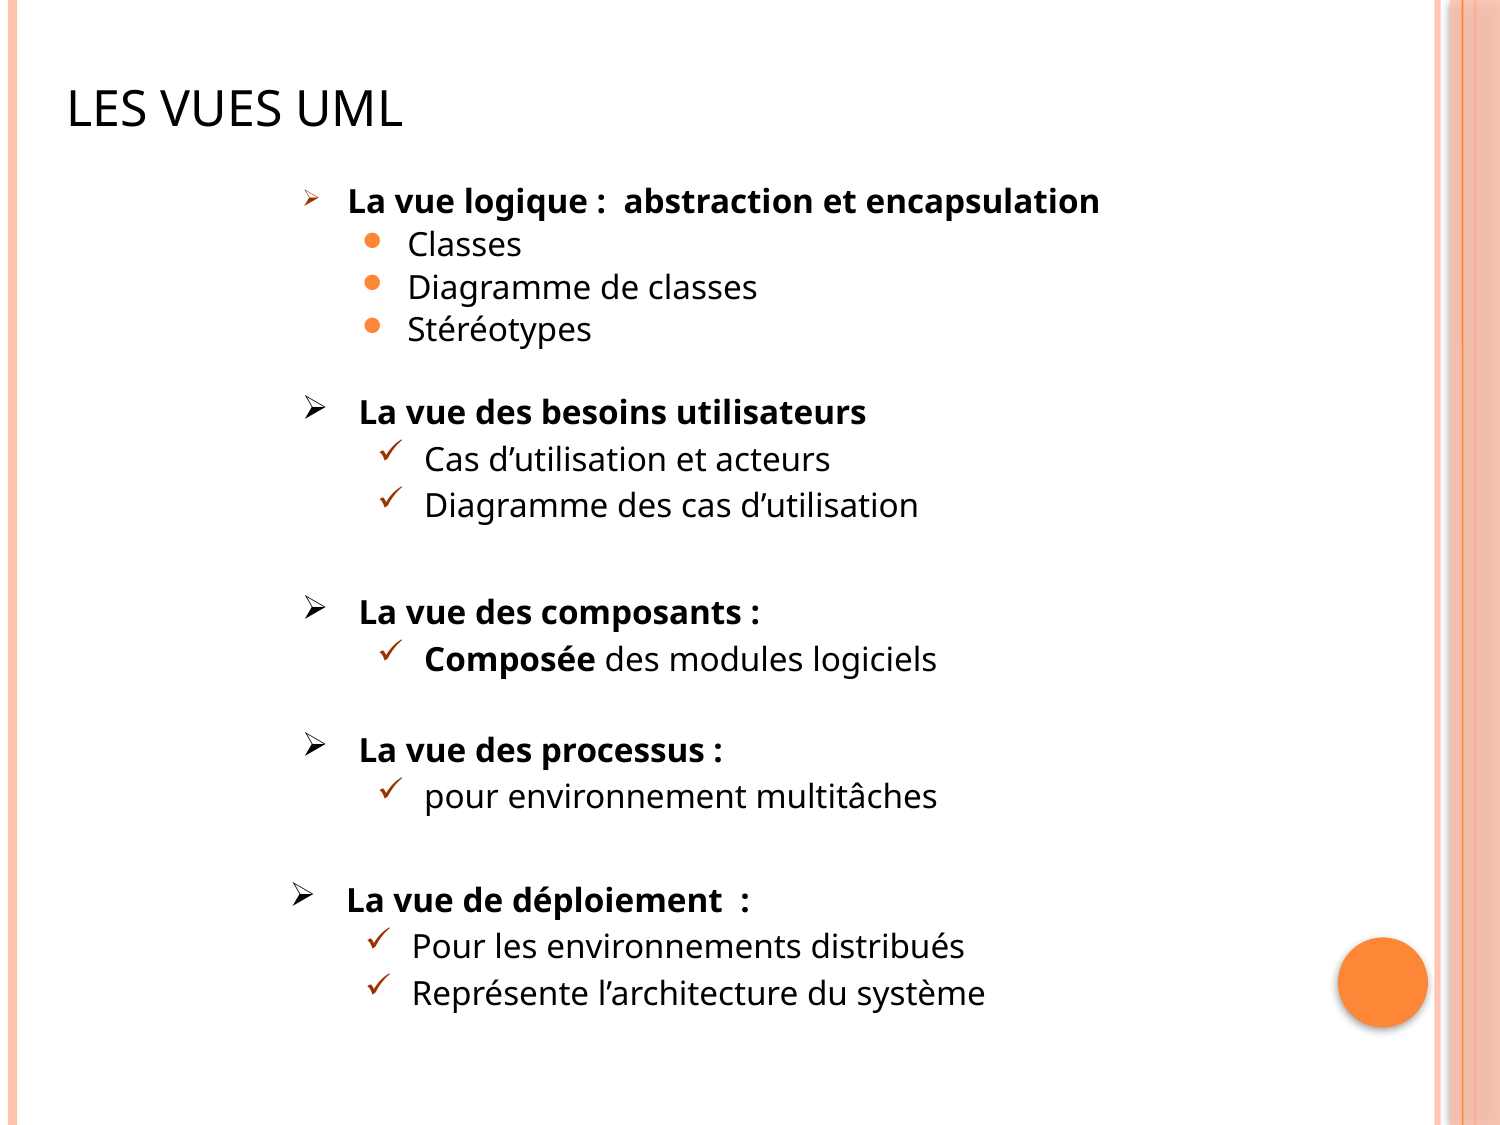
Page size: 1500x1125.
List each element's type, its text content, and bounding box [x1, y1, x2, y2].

text_box La vue de déploiement : Pour les environnements distribués Représente l’architecture du système [274, 825, 1338, 1075]
list La vue logique : abstraction et encapsulation Classes Diagramme de classes Stéréotypes [287, 125, 1350, 337]
text_box La vue des composants : Composée des modules logiciels [287, 588, 1350, 675]
text_box La vue des processus : pour environnement multitâches [287, 675, 1350, 875]
text_box La vue des besoins utilisateurs Cas d’utilisation et acteurs Diagramme des cas d’utilisation [287, 337, 1350, 588]
title Les vues UML [51, 19, 1350, 145]
